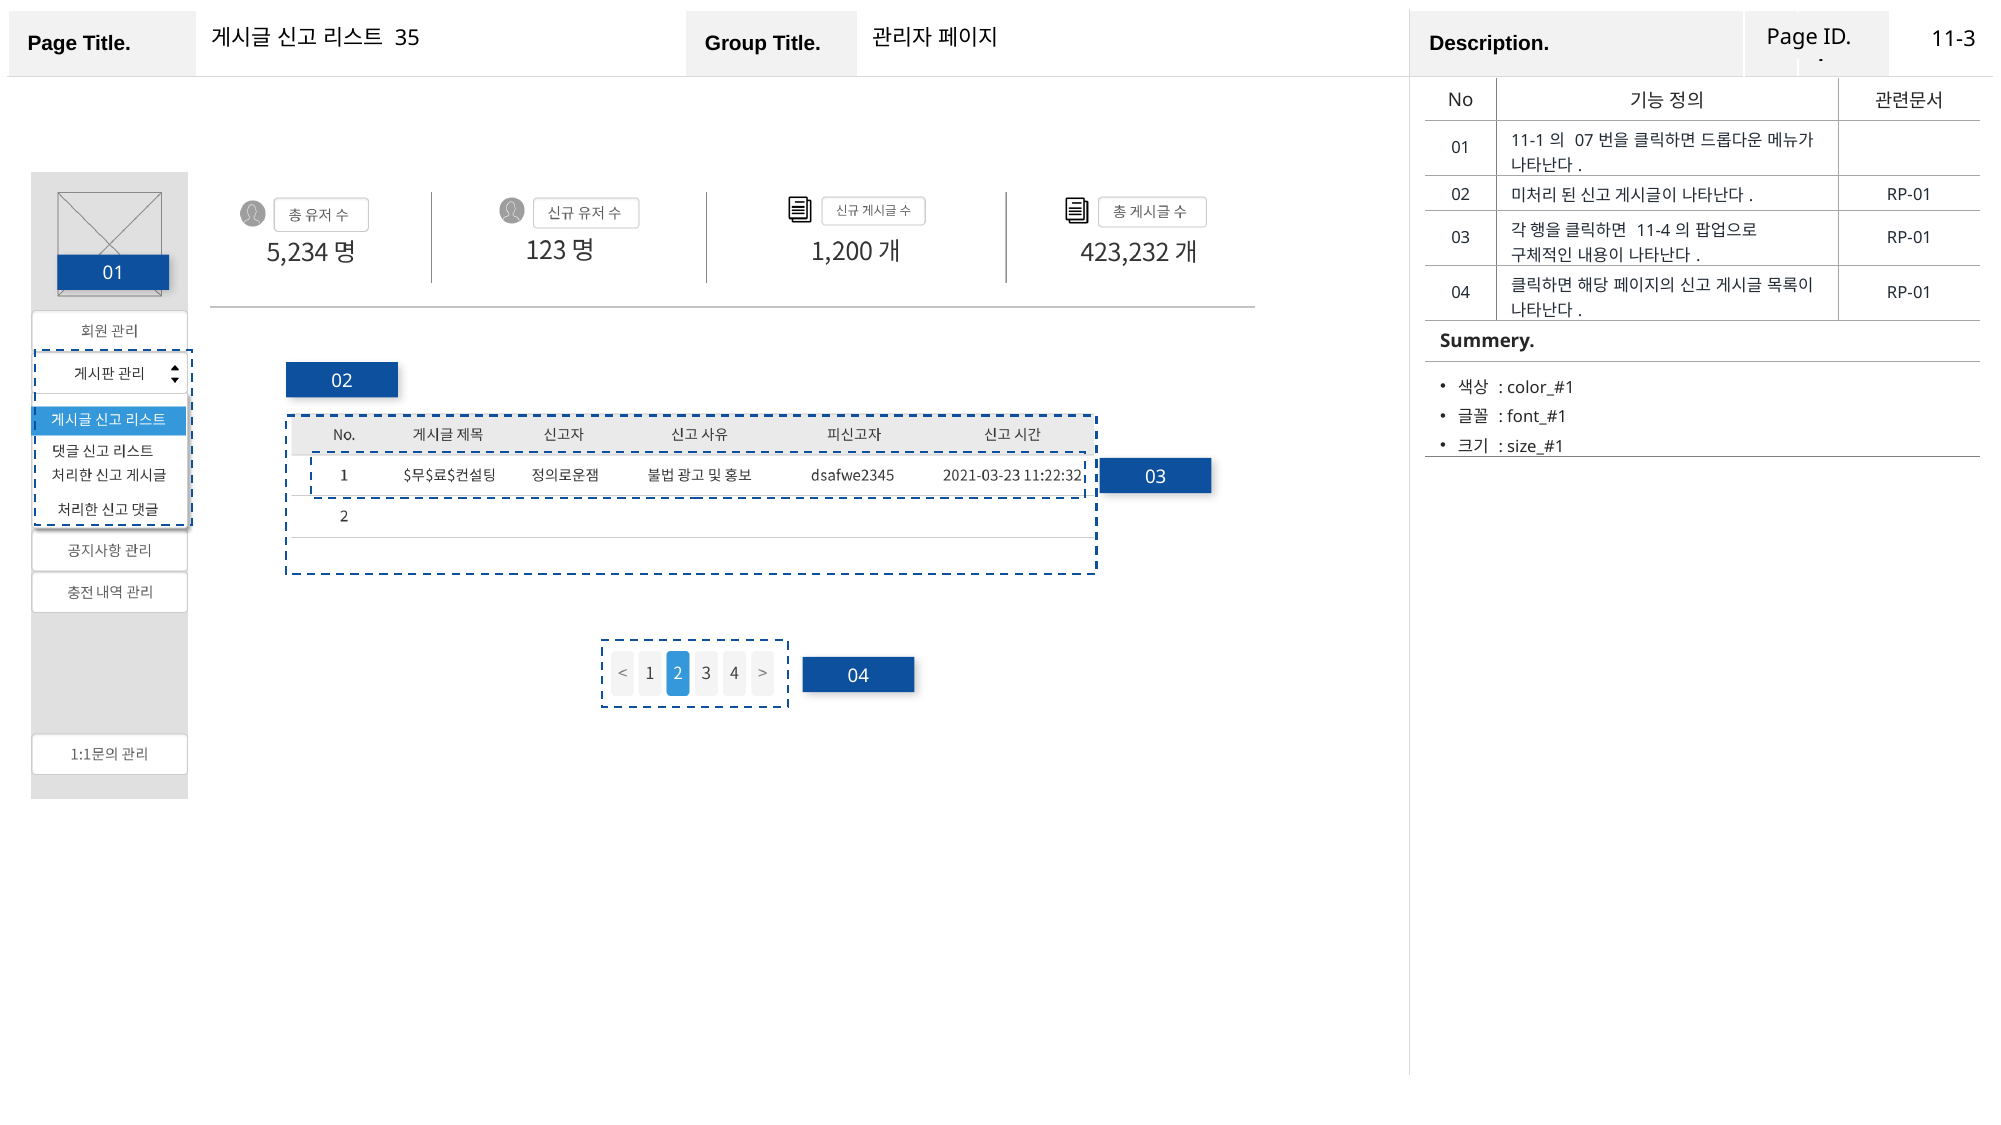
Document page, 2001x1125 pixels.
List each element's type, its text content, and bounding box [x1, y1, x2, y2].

table_cell RP-01 [1839, 176, 1980, 210]
text_box Page ID. [1730, 10, 1740, 61]
table_cell 클릭하면 해당 페이지의 신고 게시글 목록이 나타난다. [1497, 266, 1838, 320]
table_cell 02 [1425, 176, 1496, 210]
table_cell Summery. [1425, 321, 1980, 361]
table_header 관련문서 [1839, 78, 1980, 120]
list 게시글 신고 리스트 35 [196, 18, 684, 55]
text_box 11-3 [1916, 17, 1991, 59]
list 관리자 페이지 [858, 18, 1405, 55]
text_box Page ID. [1748, 10, 1888, 61]
table_cell 01 [1425, 121, 1496, 175]
table_cell 각 행을 클릭하면 11-4의 팝업으로 구체적인 내용이 나타난다. [1497, 211, 1838, 265]
table_cell 03 [1425, 211, 1496, 265]
table_cell RP-01 [1839, 266, 1980, 320]
table_cell 11-1의 07번을 클릭하면 드롭다운 메뉴가 나타난다. [1497, 121, 1838, 175]
table_header No [1425, 78, 1496, 120]
table_cell [1839, 121, 1980, 175]
table_header 기능 정의 [1497, 78, 1838, 120]
table_cell 04 [1425, 266, 1496, 320]
table_cell RP-01 [1839, 211, 1980, 265]
table_cell 색상 : color_#1 글꼴 : font_#1 크기 : size_#1 [1425, 362, 1980, 456]
table_cell 미처리 된 신고 게시글이 나타난다. [1497, 176, 1838, 210]
picture [31, 172, 1285, 799]
